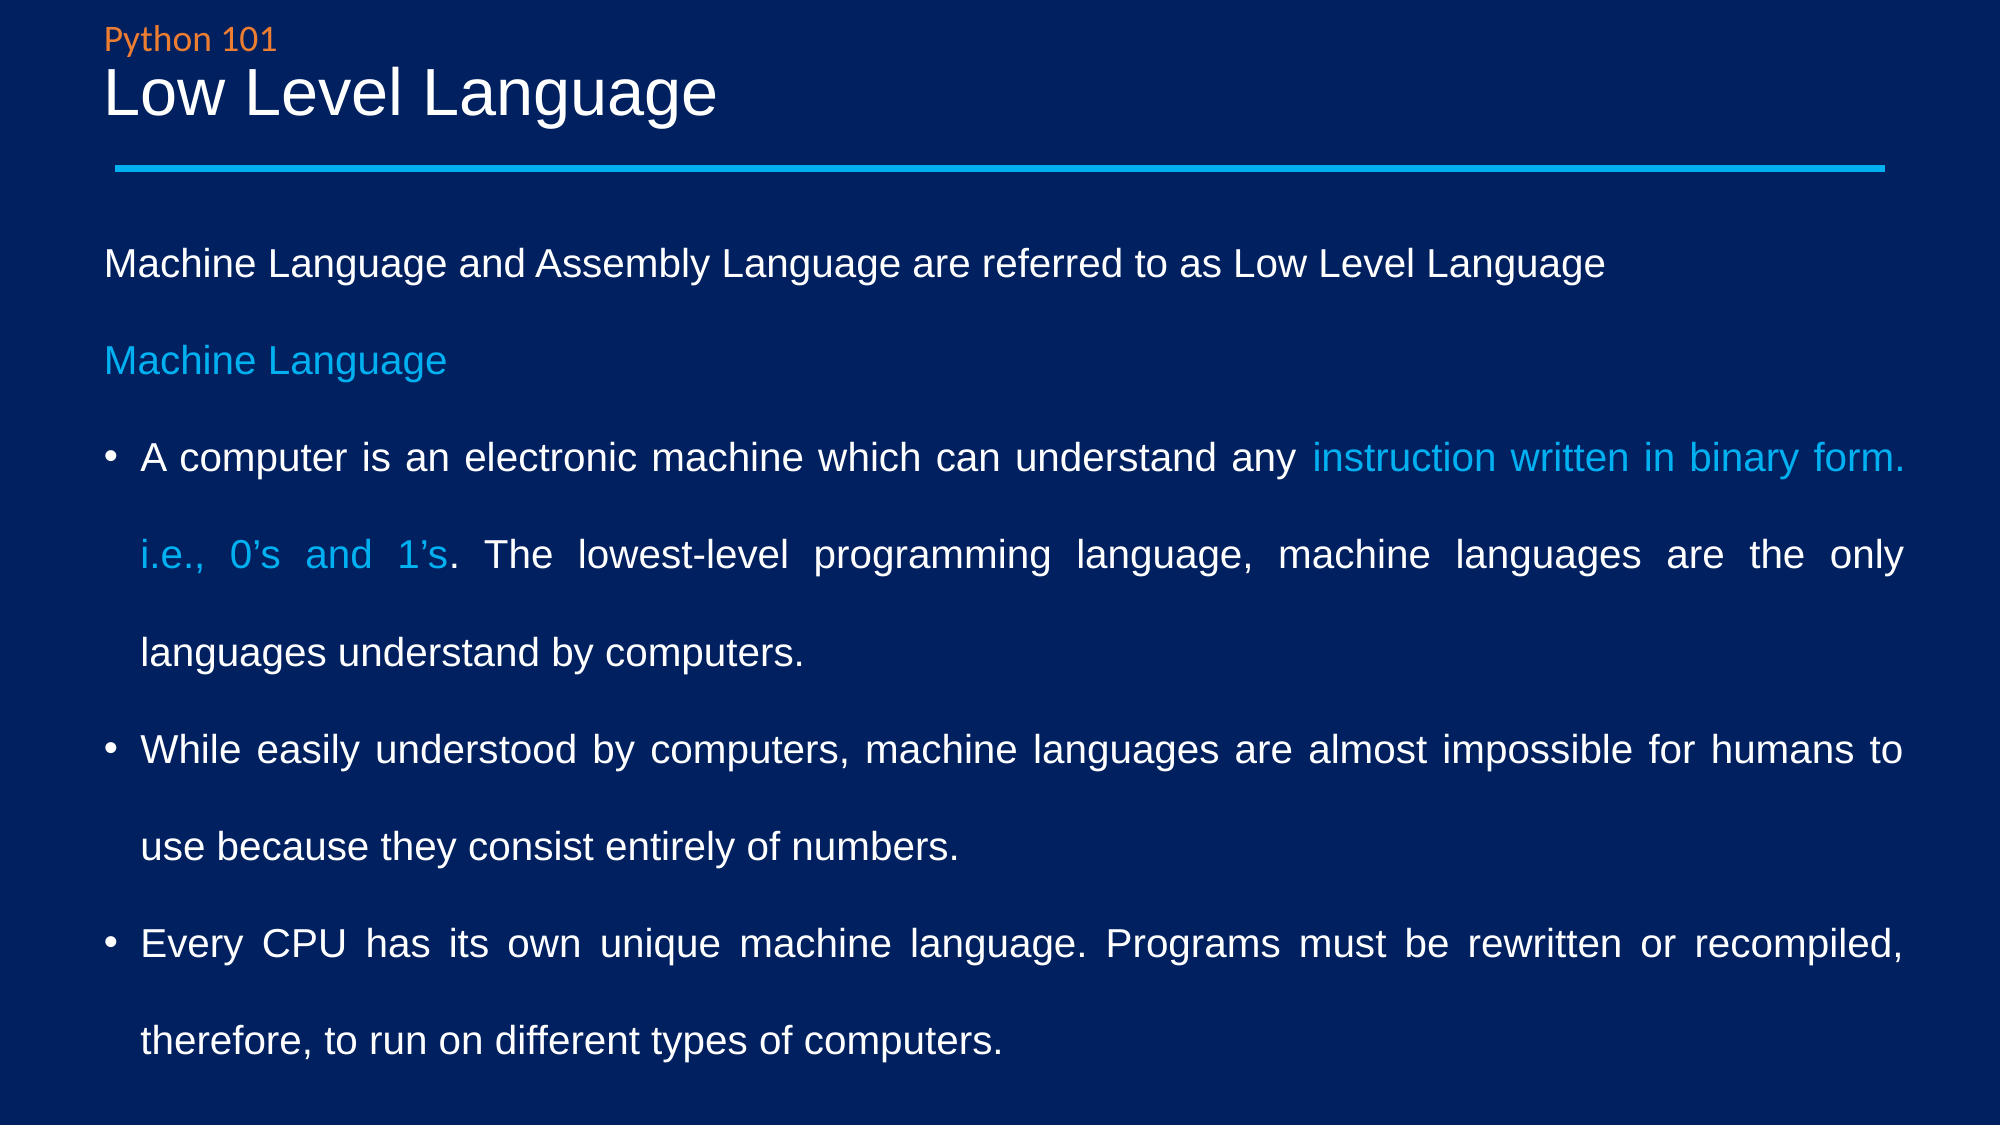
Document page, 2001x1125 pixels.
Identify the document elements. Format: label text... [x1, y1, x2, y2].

text_box Python 101 [89, 6, 688, 67]
title Low Level Language [89, 34, 1922, 154]
list Machine Language and Assembly Language are referred to as Low Level Language Machine Language A computer is an electronic machine which can understand any instruction written in binary form. i.e., 0’s and 1’s. The lowest-level programming language, machine languages are the only languages understand by computers. While easily understood by computers, machine languages are almost impossible for humans to use because they consist entirely of numbers. Every CPU has its own unique machine language. Programs must be rewritten or recompiled, therefore, to run on different types of computers. [89, 181, 1922, 1079]
text_box [115, 165, 1885, 172]
